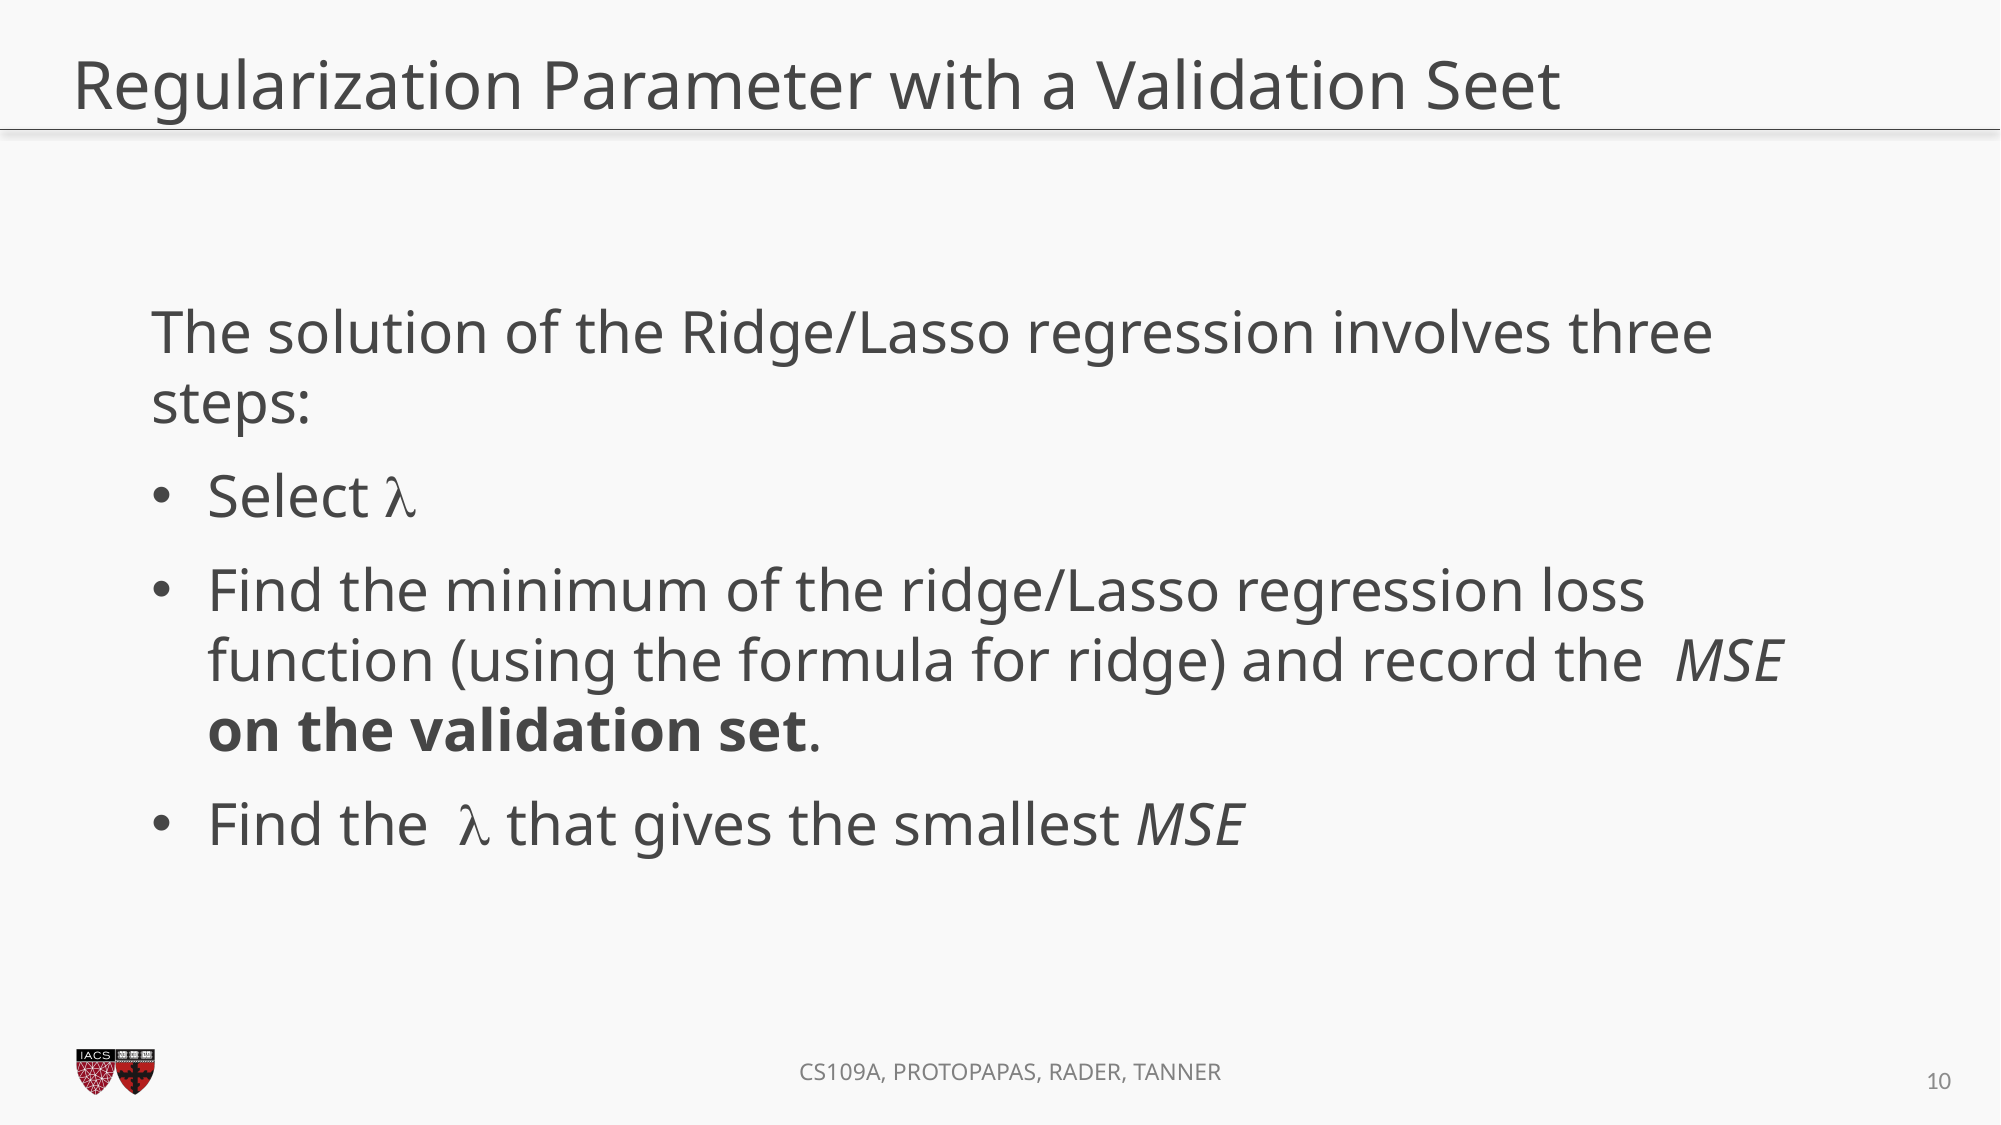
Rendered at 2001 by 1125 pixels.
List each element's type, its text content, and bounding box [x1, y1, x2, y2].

picture [75, 1049, 155, 1095]
slide_number 10 [1500, 1050, 1967, 1110]
title Regularization Parameter with a Validation Seet [57, 35, 1943, 162]
list The solution of the Ridge/Lasso regression involves three steps: Select l Find the minimum of the ridge/Lasso regression loss function (using the formula for ridge) and record the MSE on the validation set. Find the l that gives the smallest MSE [136, 193, 1831, 540]
